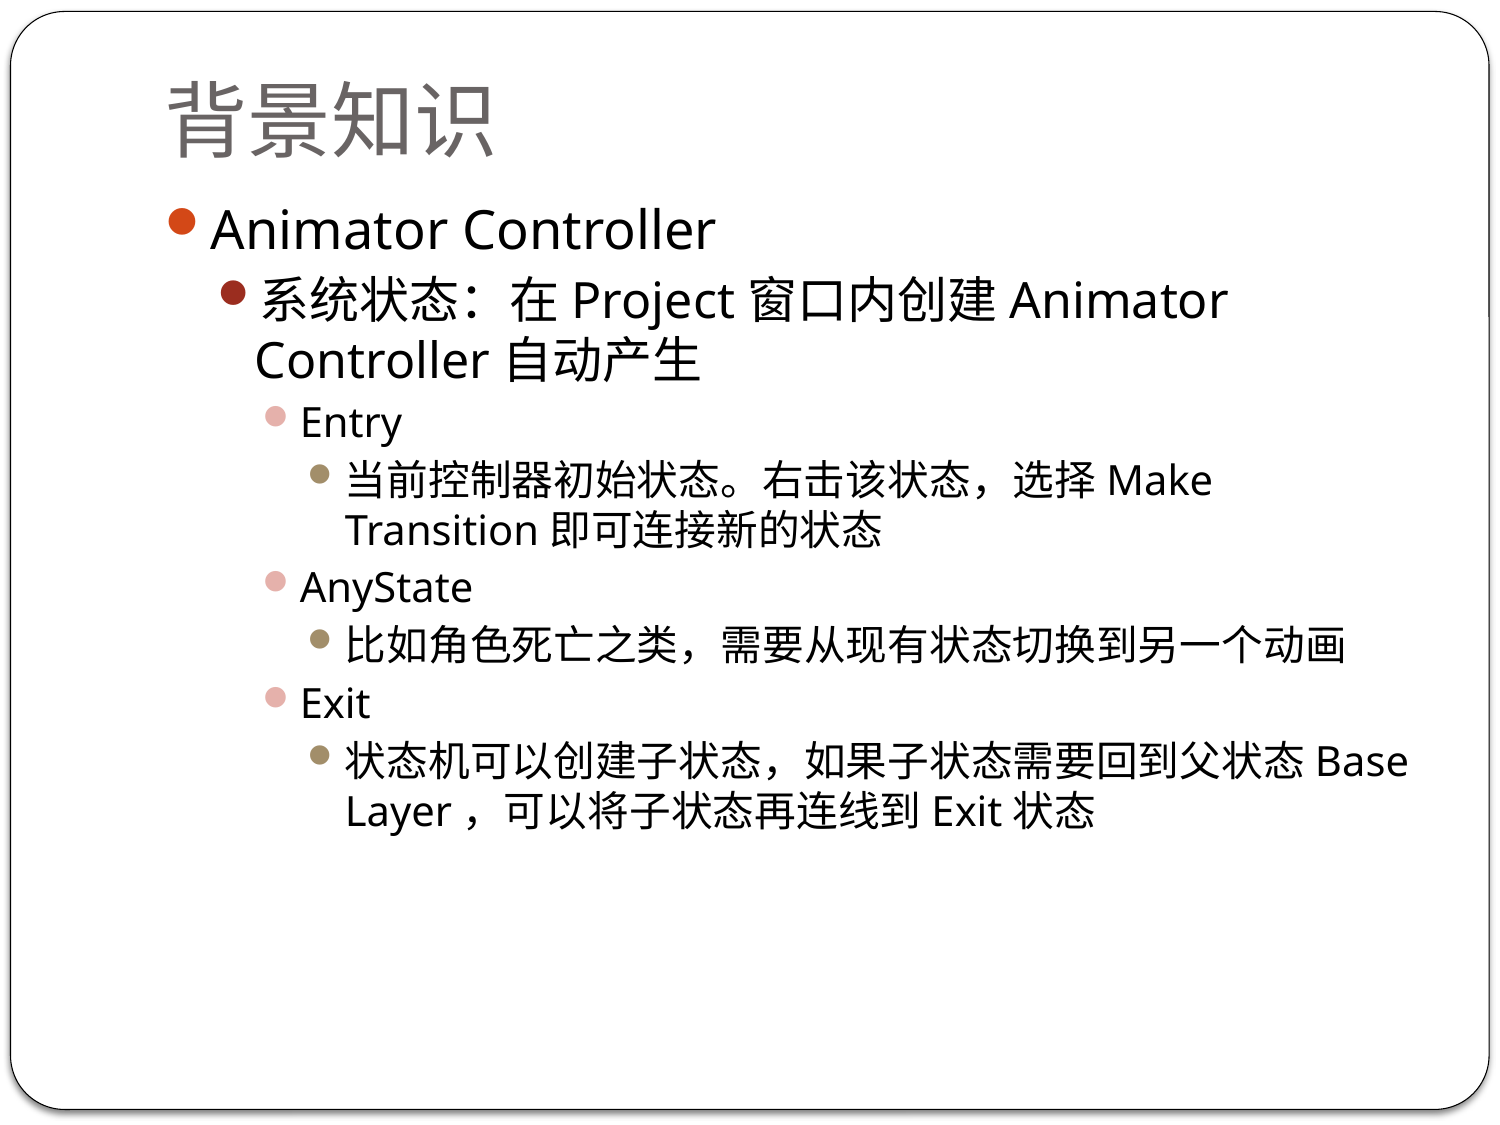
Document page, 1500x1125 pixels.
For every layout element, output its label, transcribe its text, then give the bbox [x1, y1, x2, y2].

title 背景知识 [150, 0, 1425, 183]
list Animator Controller 系统状态：在Project窗口内创建Animator Controller自动产生 Entry 当前控制器初始状态。右击该状态，选择Make Transition即可连接新的状态 AnyState 比如角色死亡之类，需要从现有状态切换到另一个动画 Exit 状态机可以创建子状态，如果子状态需要回到父状态Base Layer，可以将子状态再连线到Exit状态 [150, 187, 1425, 938]
